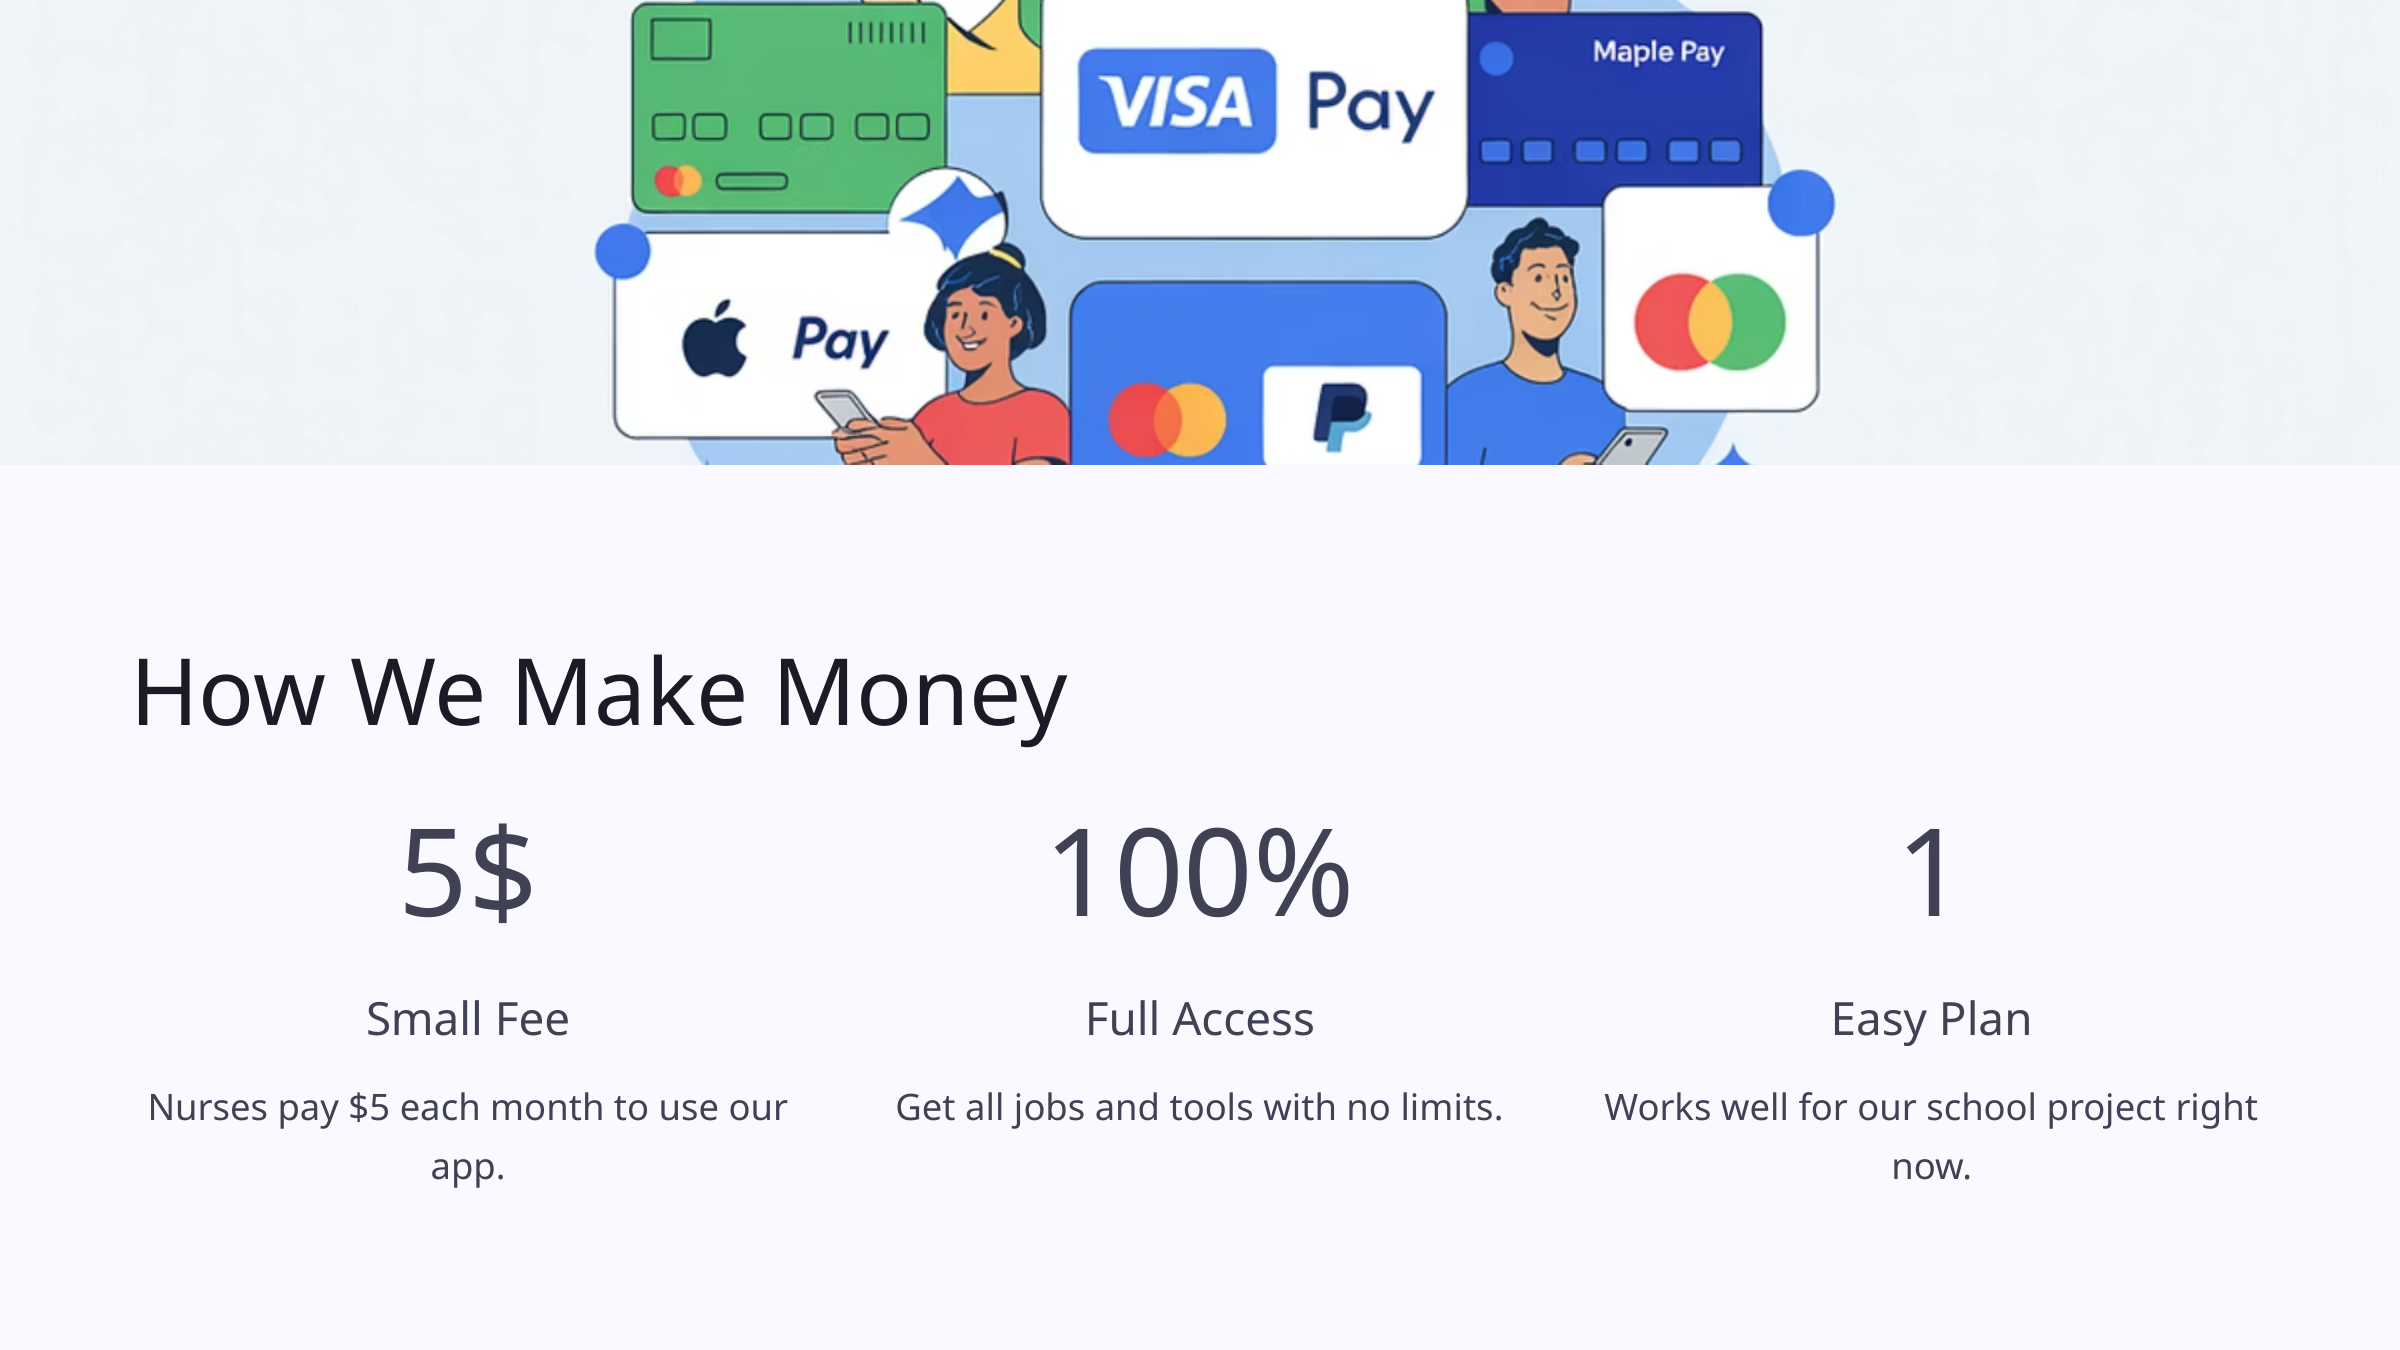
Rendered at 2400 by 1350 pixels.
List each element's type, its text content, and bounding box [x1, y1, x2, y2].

text_box 100% [861, 818, 1538, 942]
text_box 5$ [130, 818, 807, 942]
text_box Nurses pay $5 each month to use our app. [130, 1068, 807, 1188]
text_box Get all jobs and tools with no limits. [861, 1068, 1538, 1128]
text_box Full Access [967, 987, 1433, 1046]
text_box Small Fee [235, 987, 701, 1046]
picture [0, 0, 2400, 466]
text_box 1 [1593, 818, 2270, 942]
text_box Easy Plan [1699, 987, 2165, 1046]
text_box Works well for our school project right now. [1593, 1068, 2270, 1188]
text_box How We Make Money [130, 627, 1127, 745]
